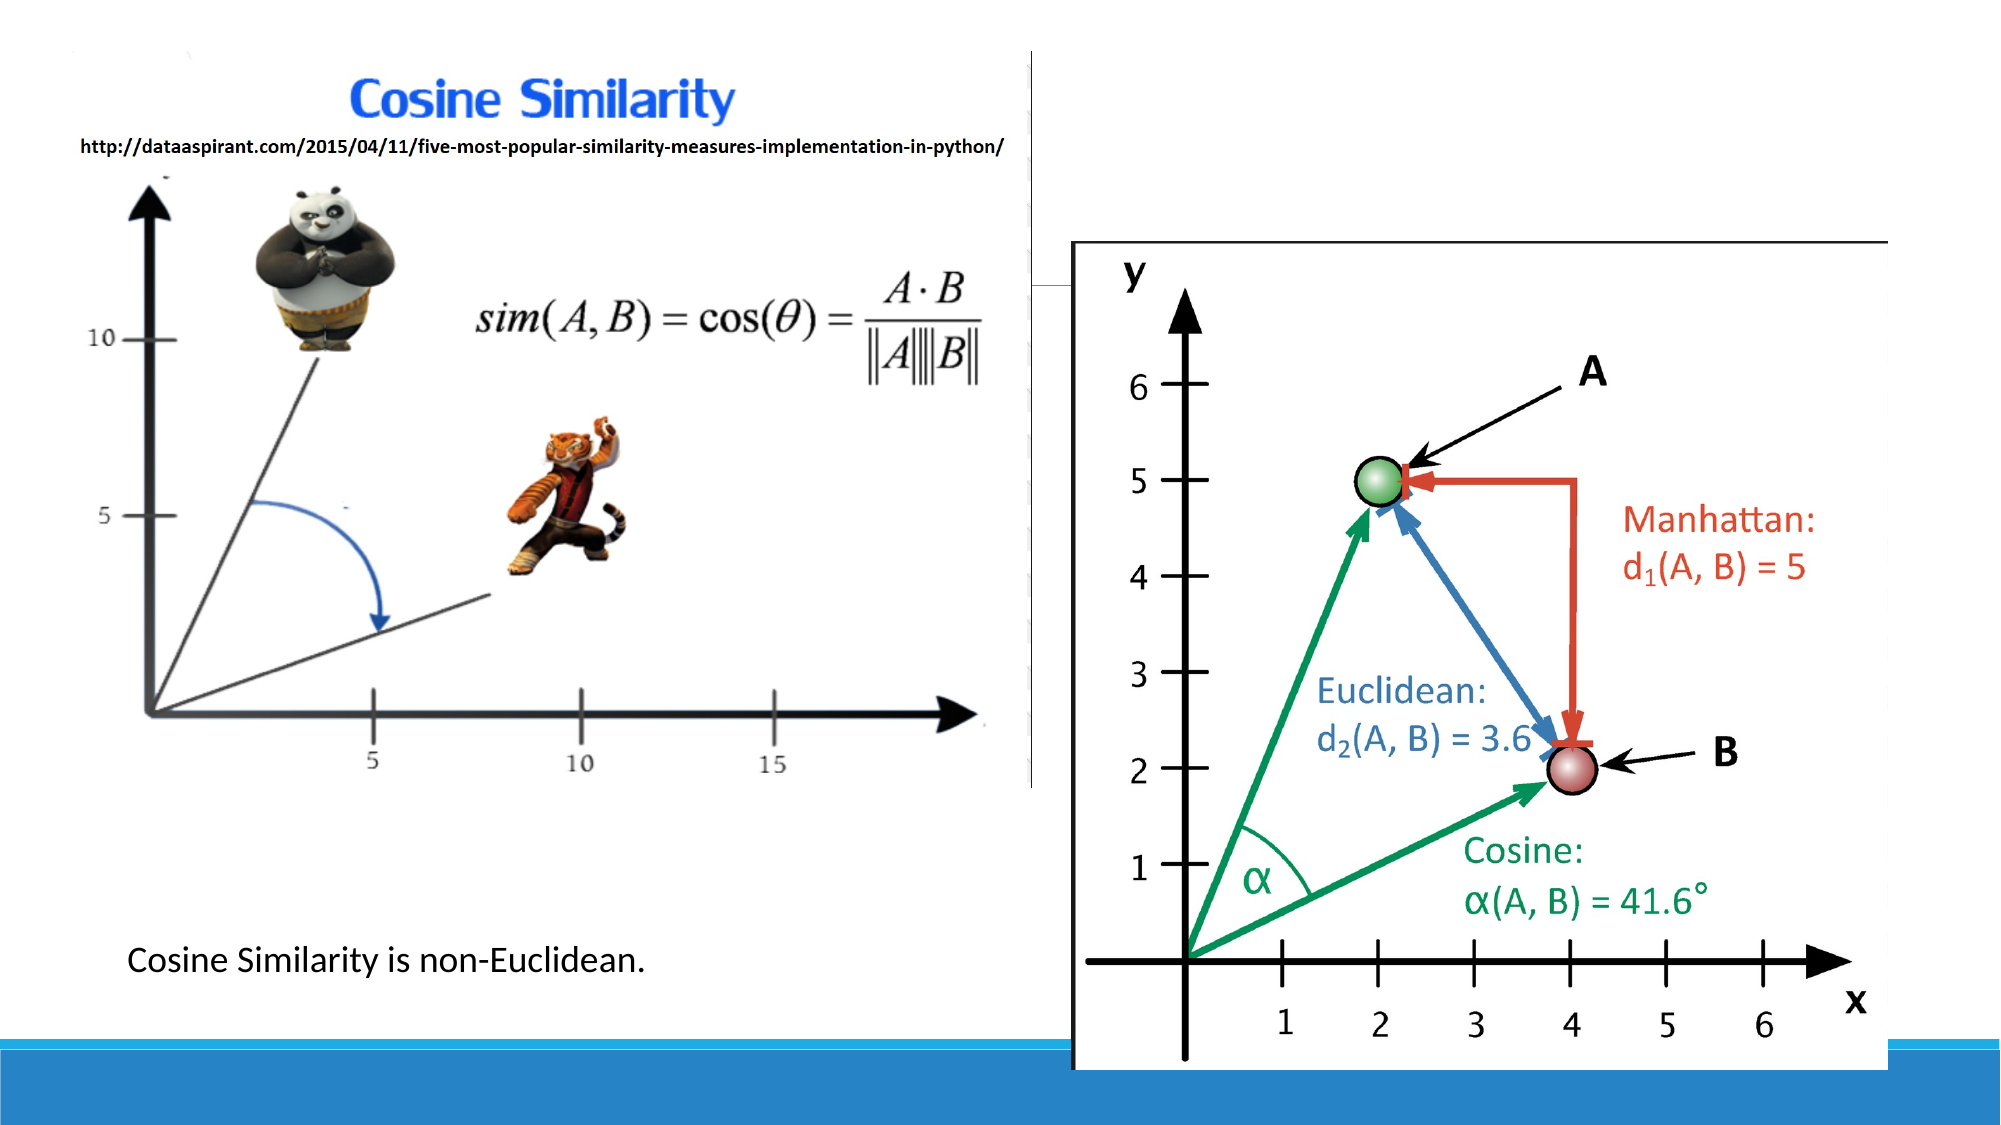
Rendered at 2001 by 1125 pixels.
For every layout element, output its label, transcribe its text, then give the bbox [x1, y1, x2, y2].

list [71, 51, 1032, 788]
text_box Cosine Similarity is non-Euclidean. [112, 928, 670, 988]
picture [1070, 241, 1888, 1071]
